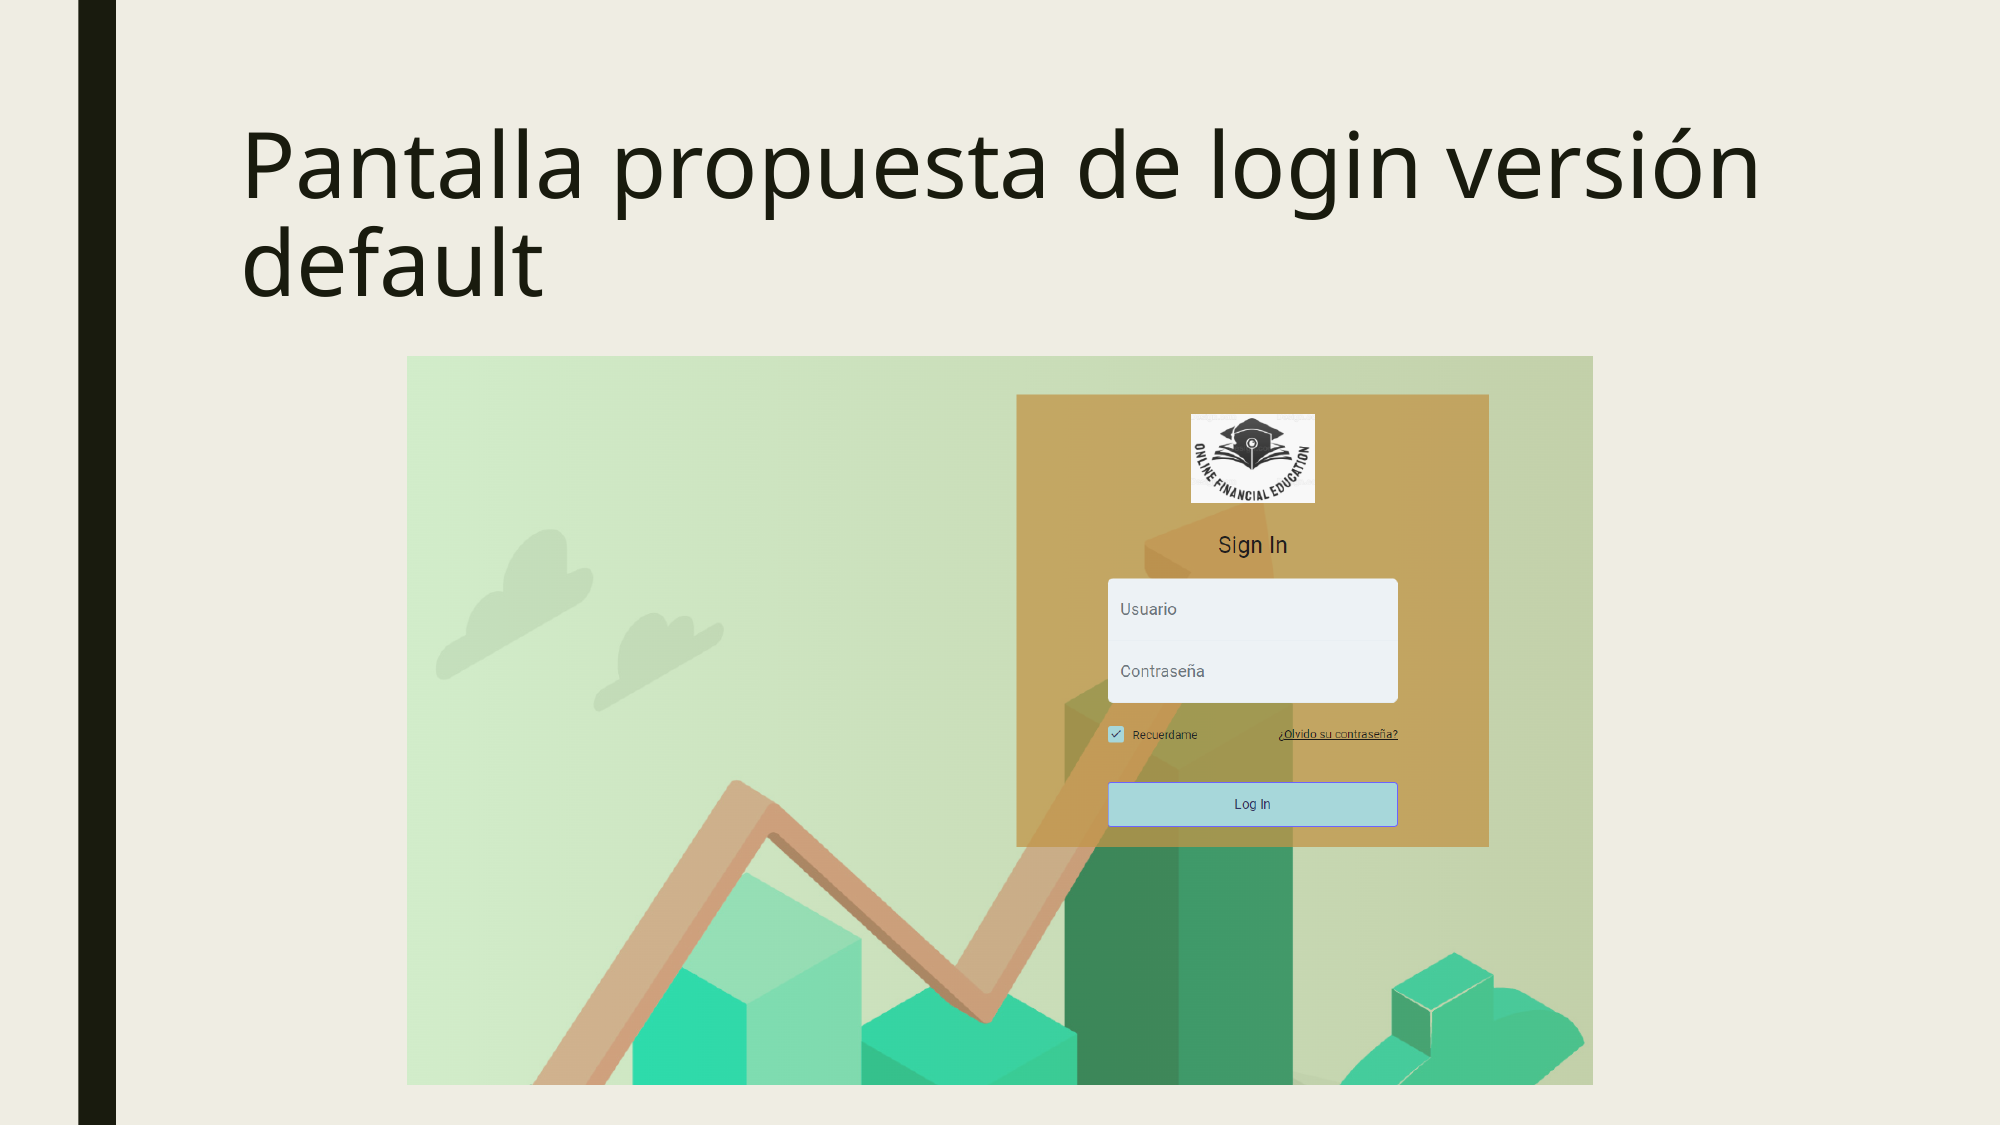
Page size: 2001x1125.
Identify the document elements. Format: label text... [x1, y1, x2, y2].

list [407, 356, 1593, 1086]
title Pantalla propuesta de login versión default [225, 112, 1800, 357]
